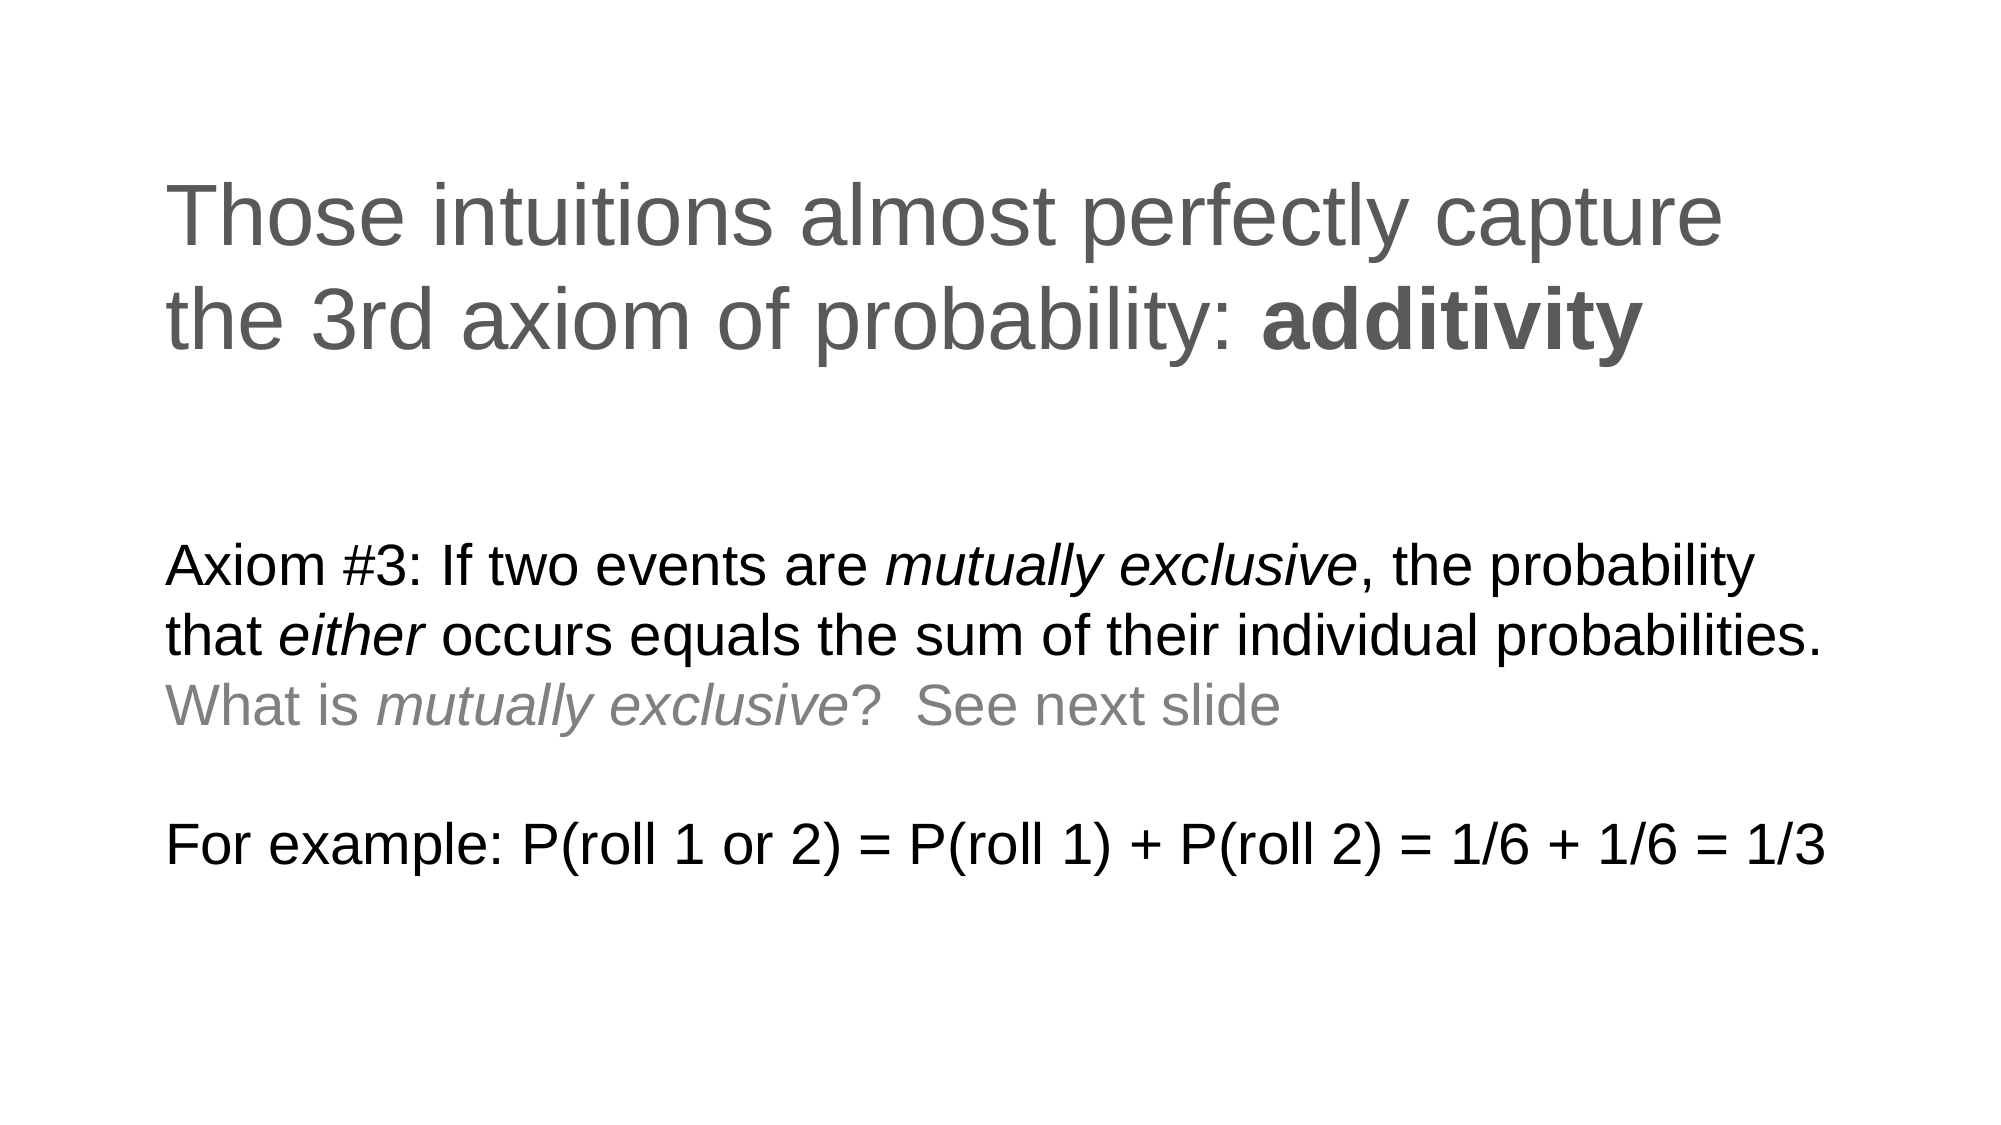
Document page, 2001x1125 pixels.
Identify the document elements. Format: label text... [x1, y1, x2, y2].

list Axiom #3: If two events are mutually exclusive, the probability that either occurs equals the sum of their individual probabilities. What is mutually exclusive? See next slide For example: P(roll 1 or 2) = P(roll 1) + P(roll 2) = 1/6 + 1/6 = 1/3 [150, 450, 1875, 975]
title Those intuitions almost perfectly capture the 3rd axiom of probability: additivity [150, 149, 1875, 375]
